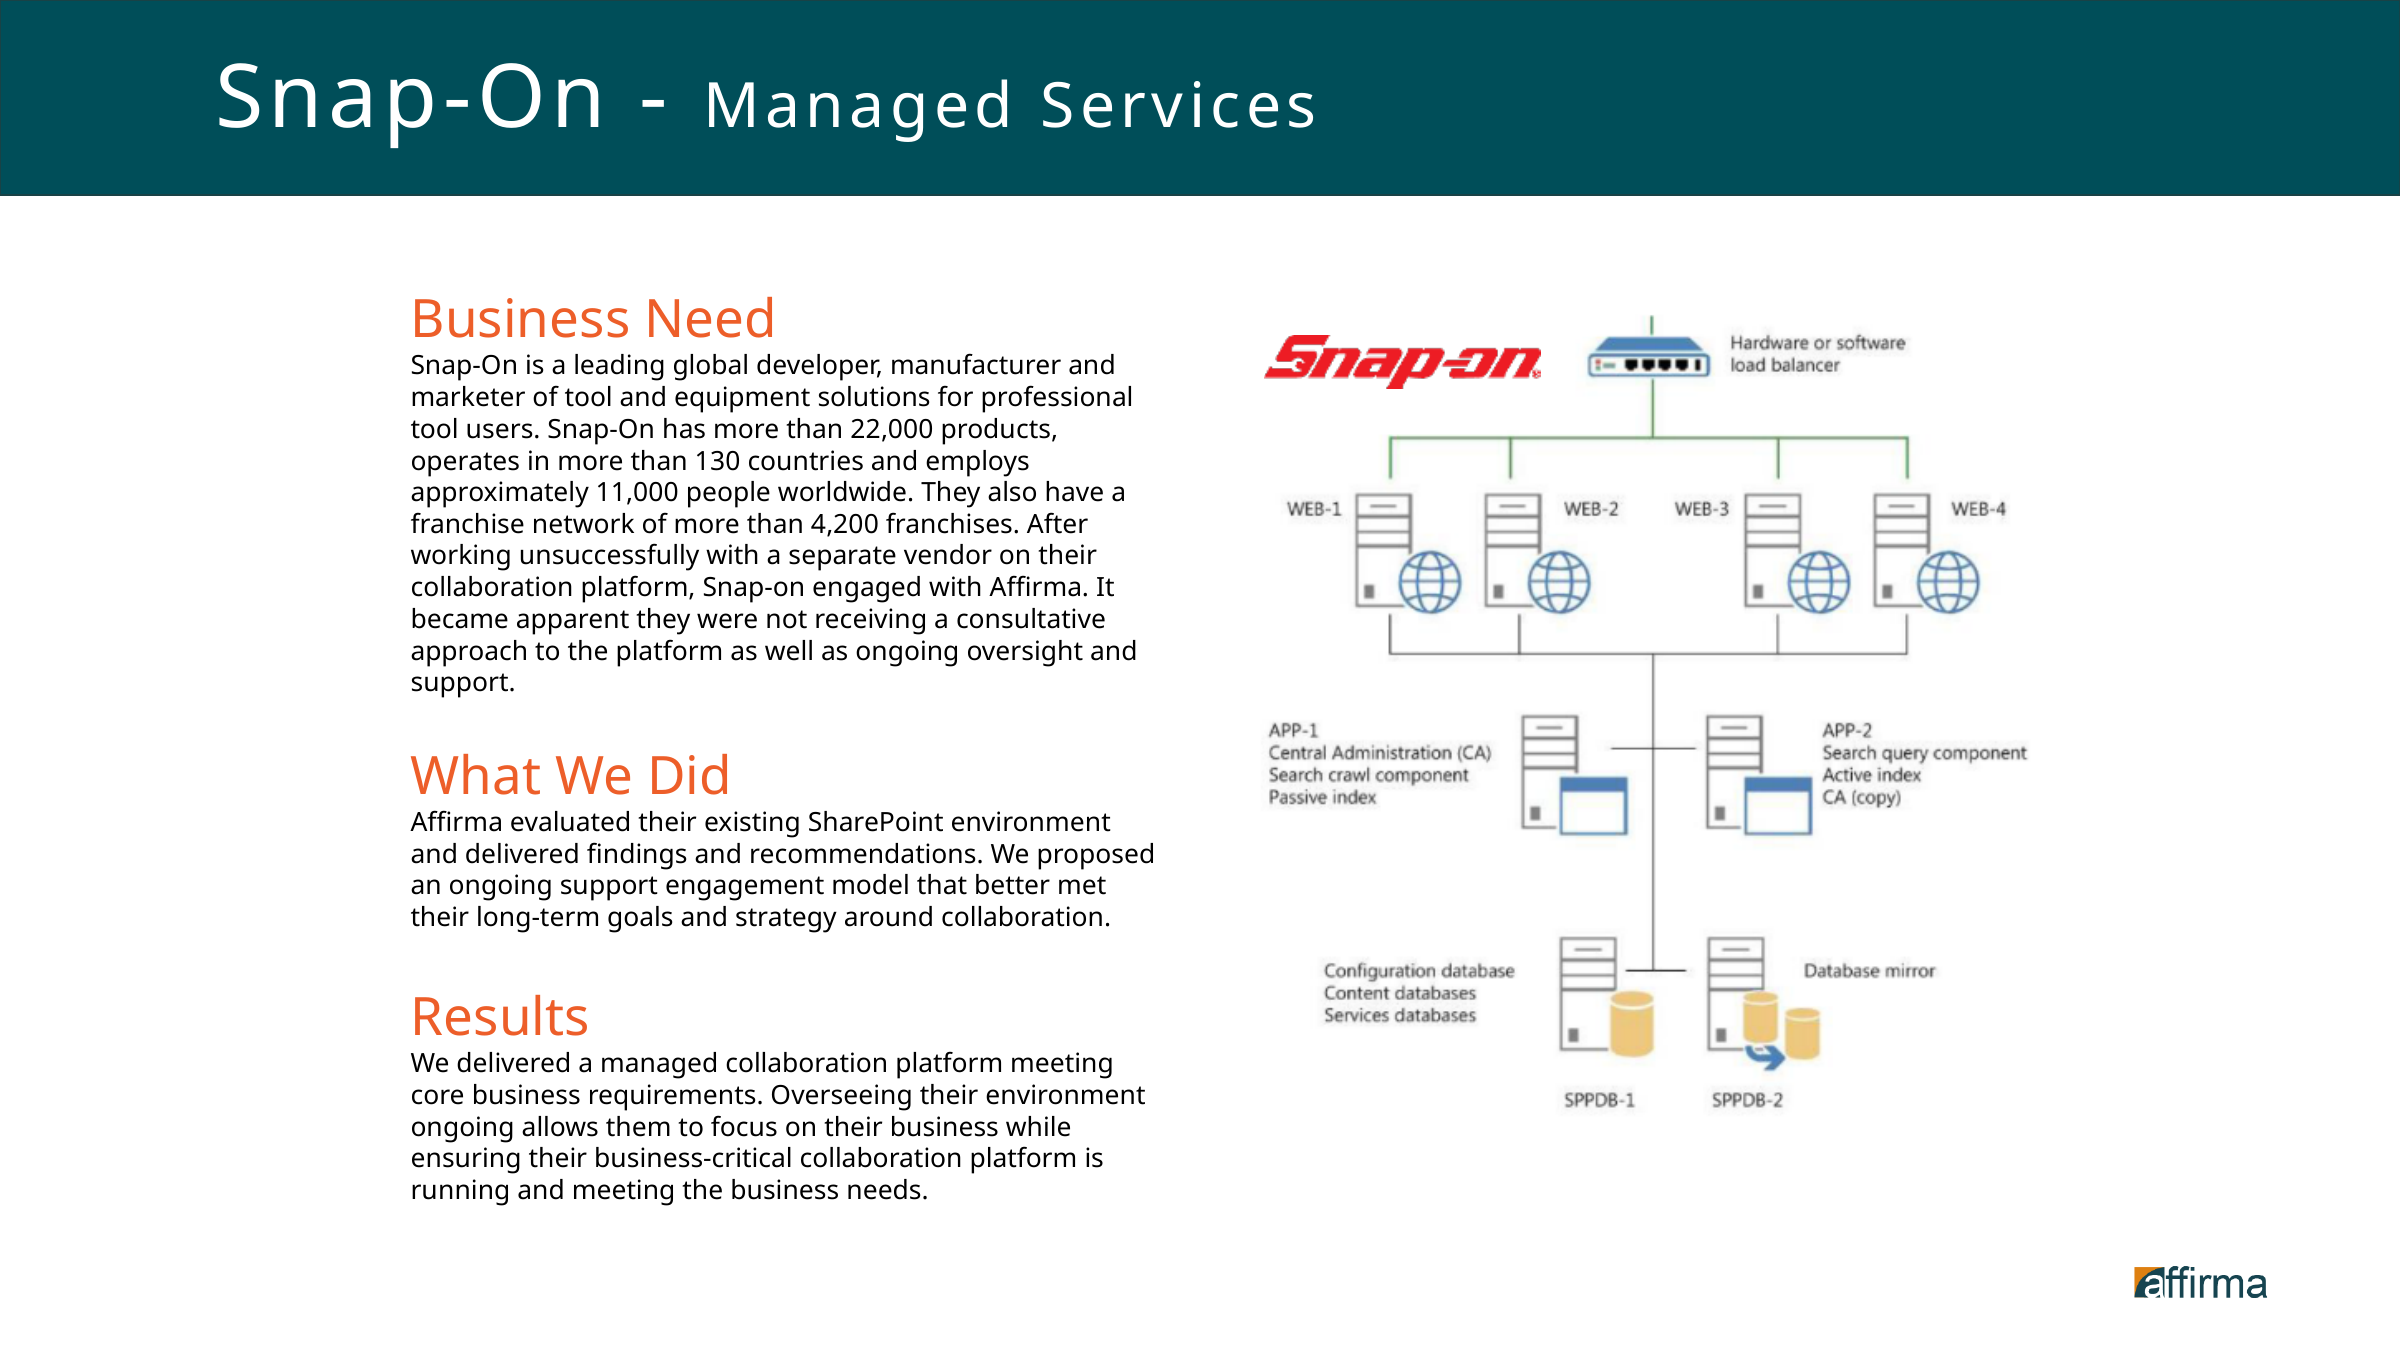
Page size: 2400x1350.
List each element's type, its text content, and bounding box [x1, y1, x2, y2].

picture [2130, 1260, 2270, 1305]
text_box Snap-On - Managed Services [200, 43, 1707, 190]
text_box Business Need Snap-On is a leading global developer, manufacturer and marketer of tool and equipment solutions for professional tool users. Snap-On has more than 22,000 products, operates in more than 130 countries and employs approximately 11,000 people worldwide. They also have a franchise network of more than 4,200 franchises. After working unsuccessfully with a separate vendor on their collaboration platform, Snap-on engaged with Affirma. It became apparent they were not receiving a consultative approach to the platform as well as ongoing oversight and support. What We Did Affirma evaluated their existing SharePoint environment and delivered findings and recommendations. We proposed an ongoing support engagement model that better met their long-term goals and strategy around collaboration. Results We delivered a managed collaboration platform meeting core business requirements. Overseeing their environment ongoing allows them to focus on their business while ensuring their business-critical collaboration platform is running and meeting the business needs. [395, 264, 1172, 1212]
picture [1220, 299, 2045, 1126]
